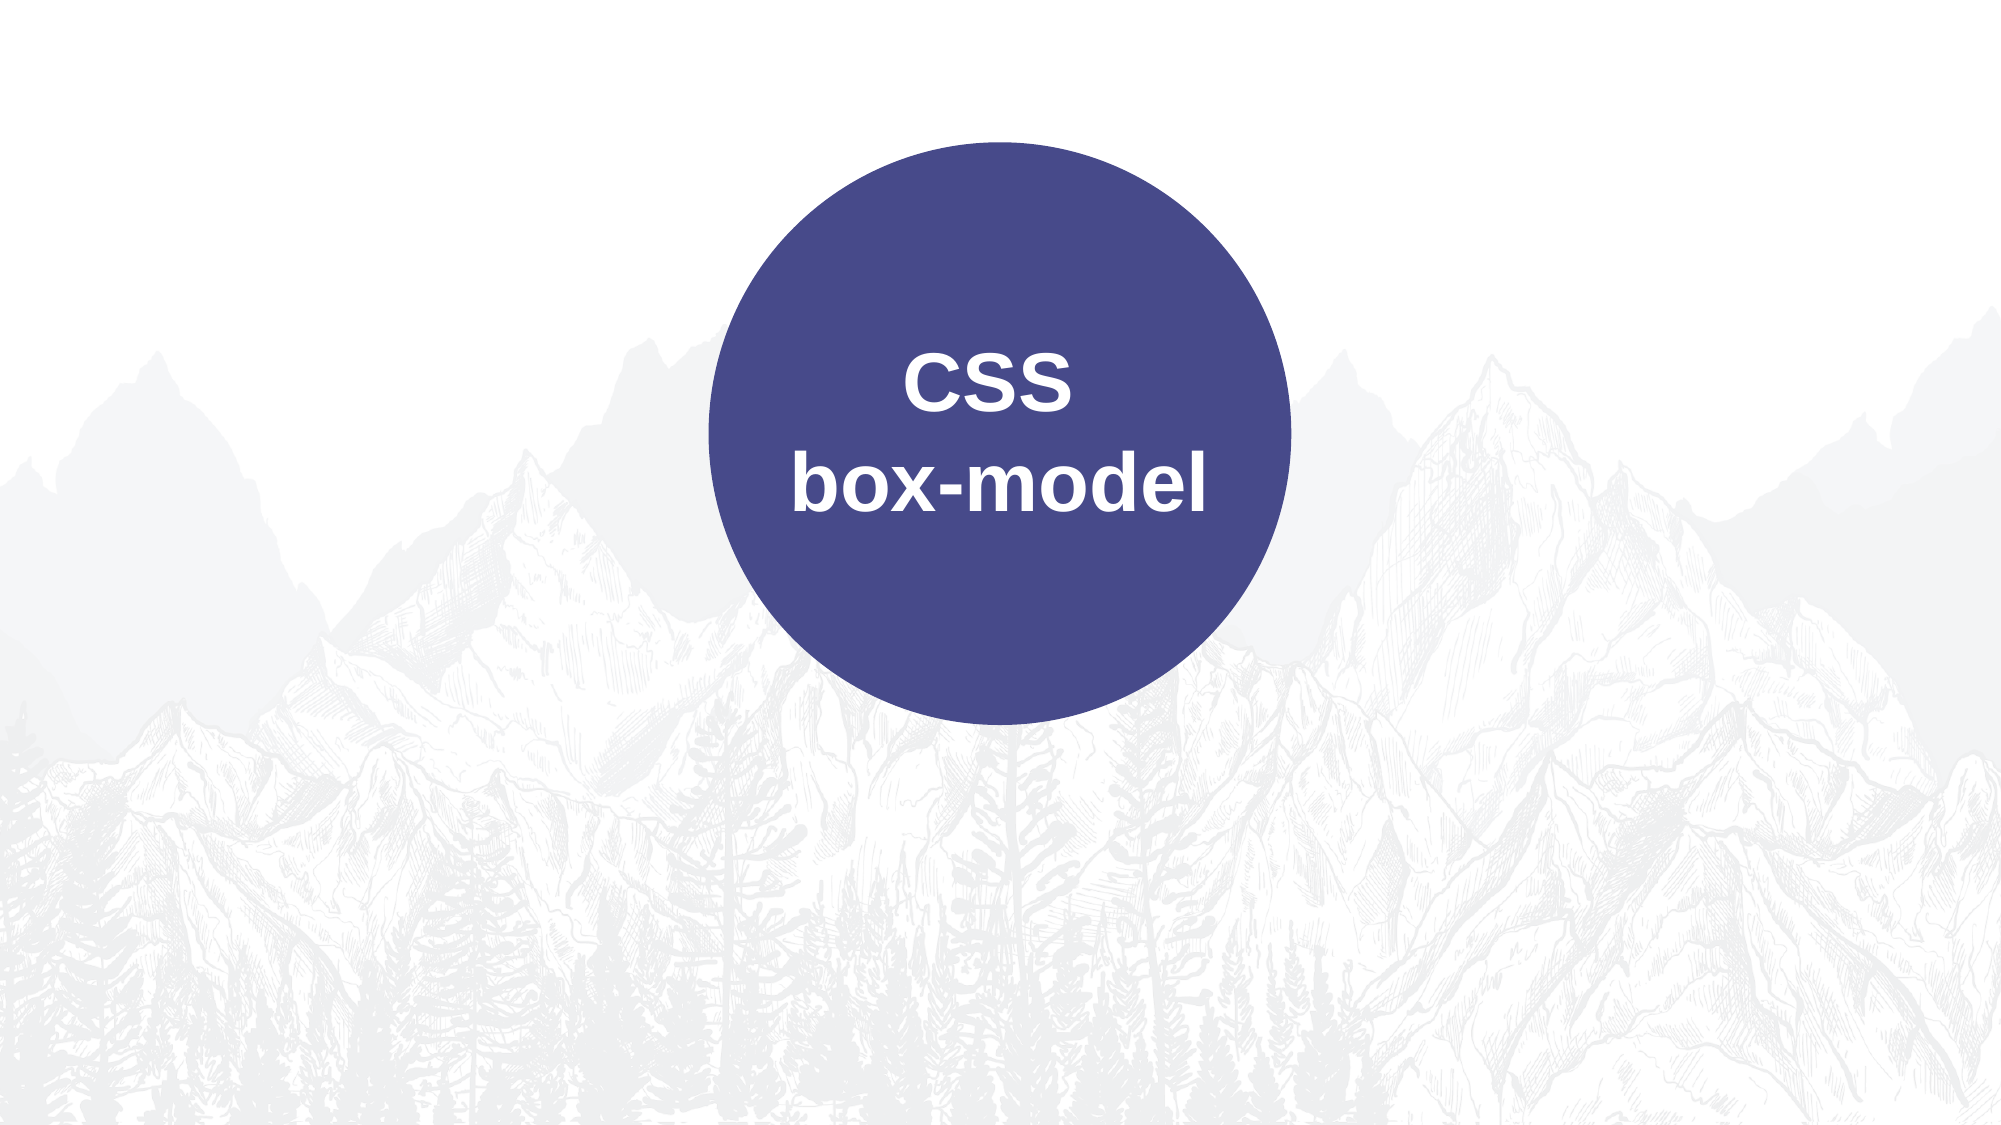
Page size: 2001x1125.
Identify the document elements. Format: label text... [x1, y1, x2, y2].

text_box CSS box-model [723, 312, 1277, 550]
